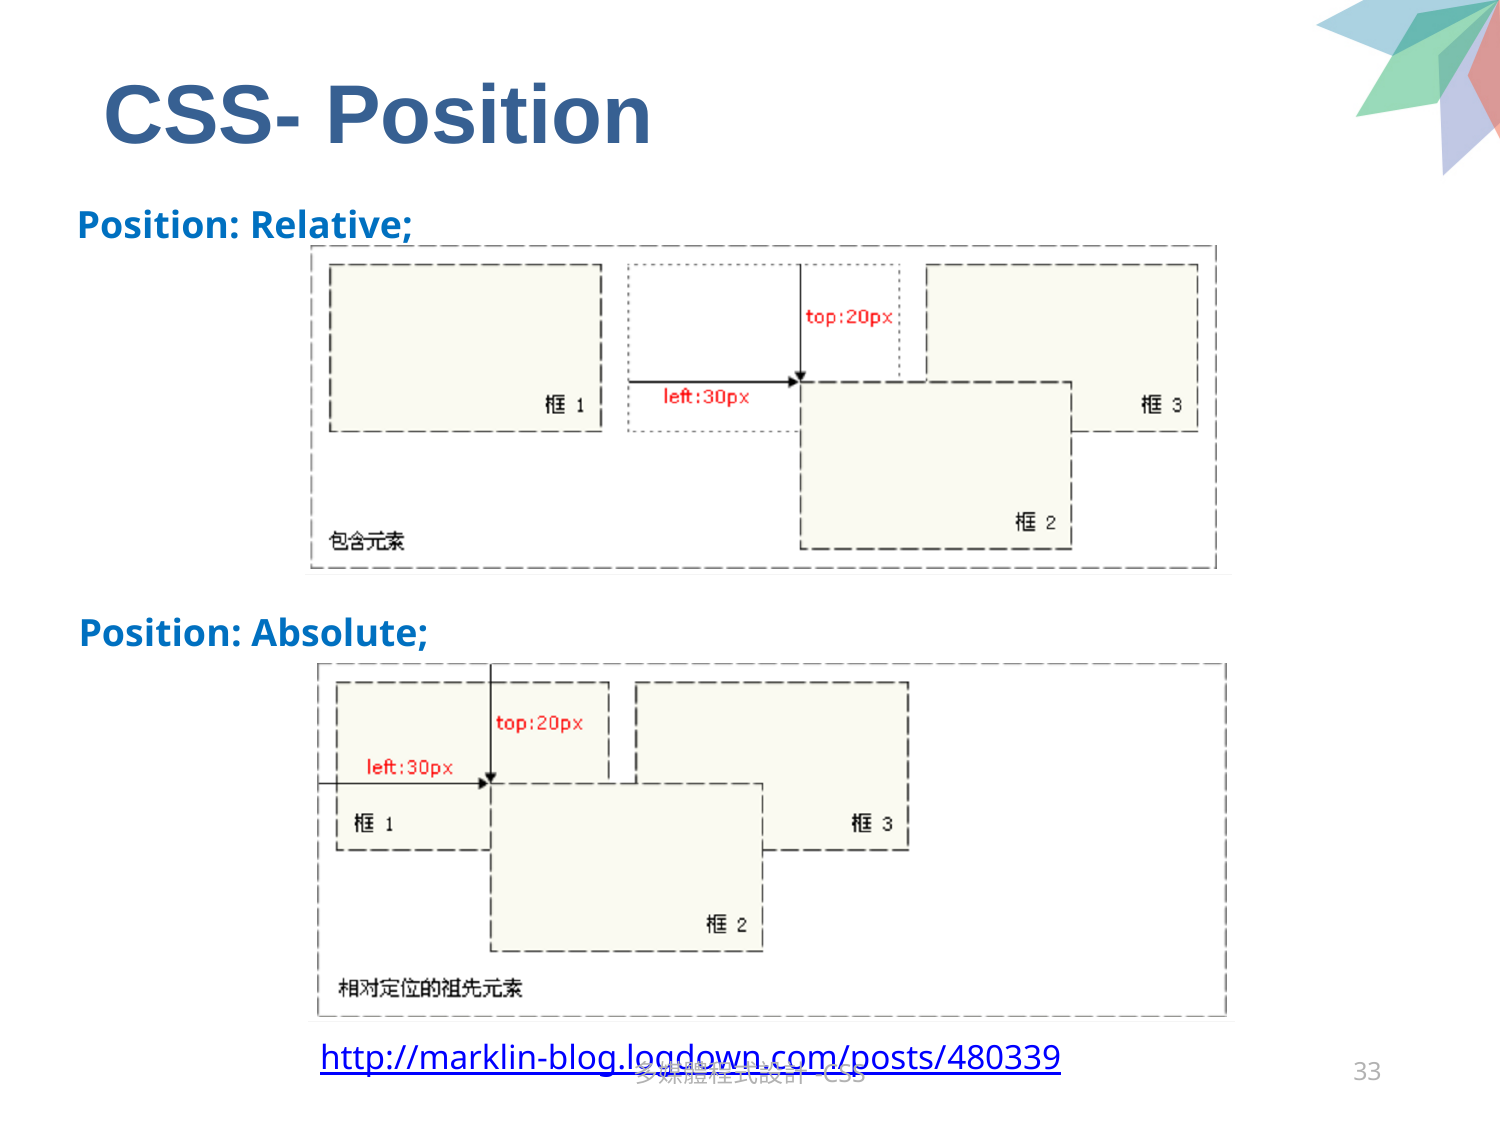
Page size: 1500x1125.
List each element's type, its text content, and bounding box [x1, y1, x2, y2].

picture [0, 0, 1500, 1125]
title CSS- Position [88, 7, 1397, 213]
footer 多媒體程式設計-CSS [496, 1042, 1004, 1103]
text_box Position: Absolute; [63, 601, 444, 662]
text_box Position: Relative; [61, 193, 428, 253]
slide_number 33 [1059, 1042, 1397, 1103]
text_box http://marklin-blog.logdown.com/posts/480339 [305, 1029, 1153, 1125]
